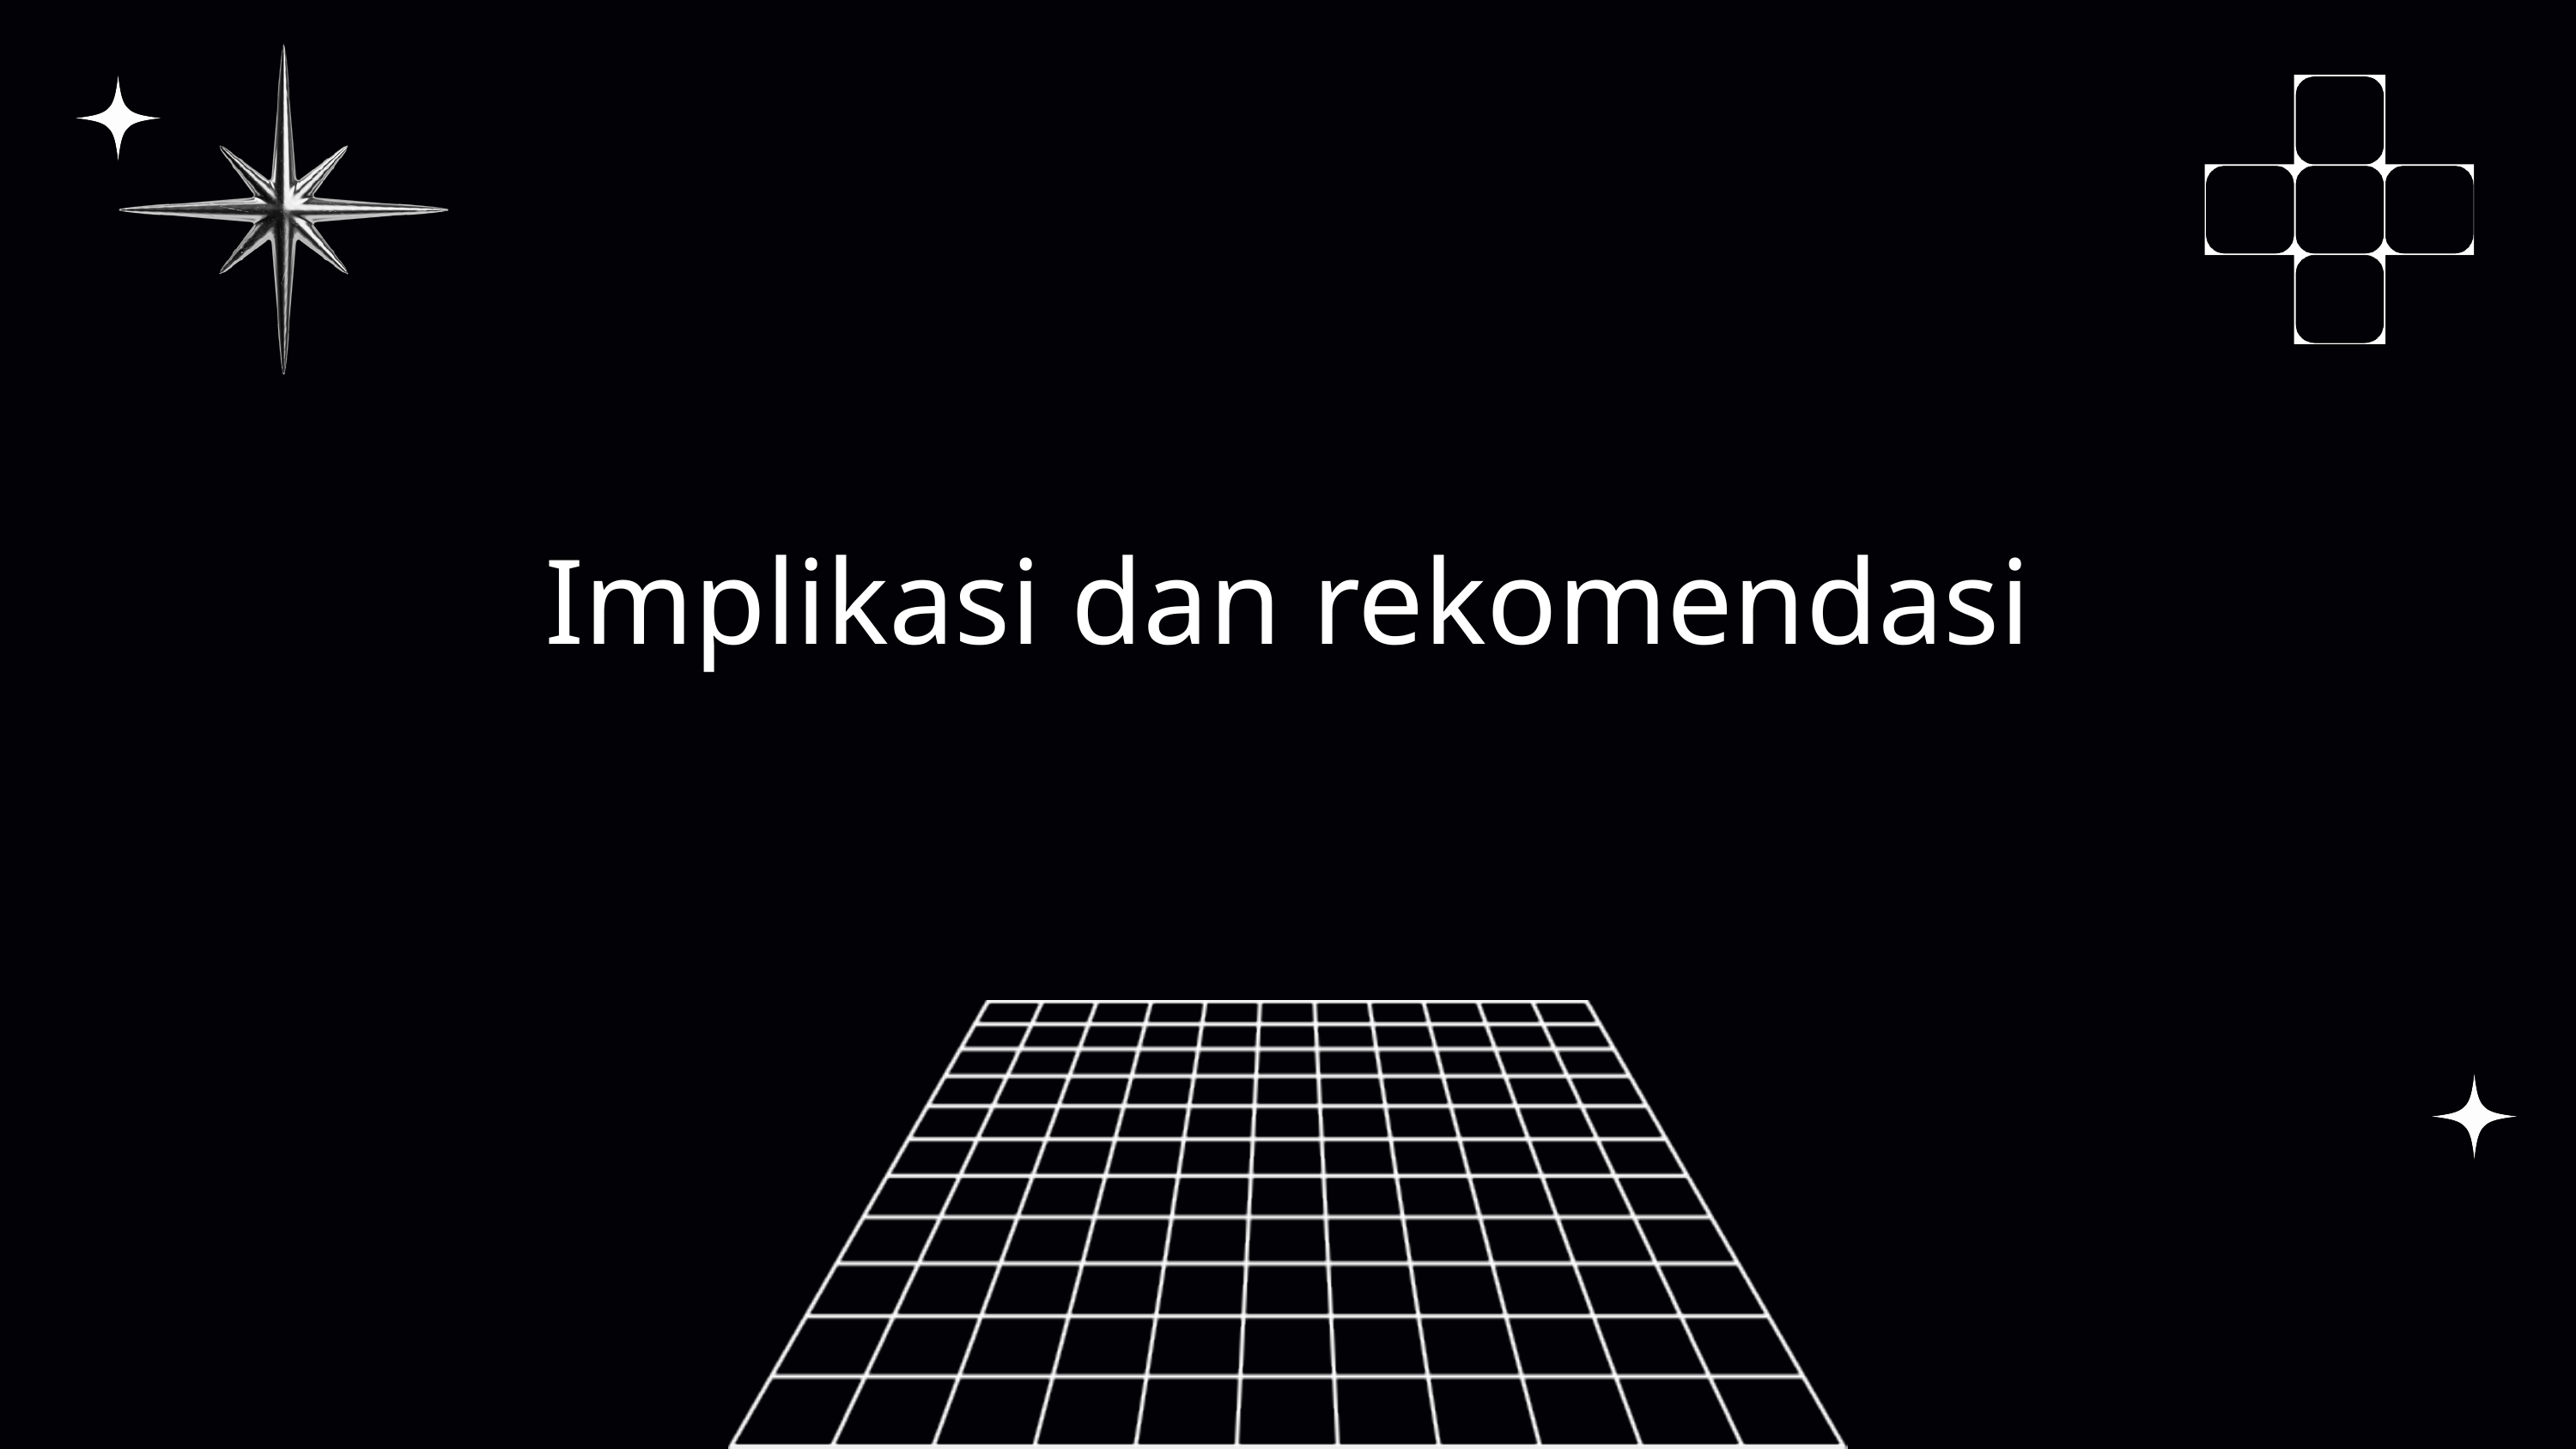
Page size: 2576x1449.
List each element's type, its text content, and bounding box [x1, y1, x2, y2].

text_box [2431, 1073, 2518, 1160]
text_box Implikasi dan rekomendasi [321, 538, 2255, 668]
text_box [727, 1000, 1848, 1449]
text_box [75, 75, 118, 161]
text_box [118, 44, 449, 375]
text_box [2204, 75, 2475, 344]
